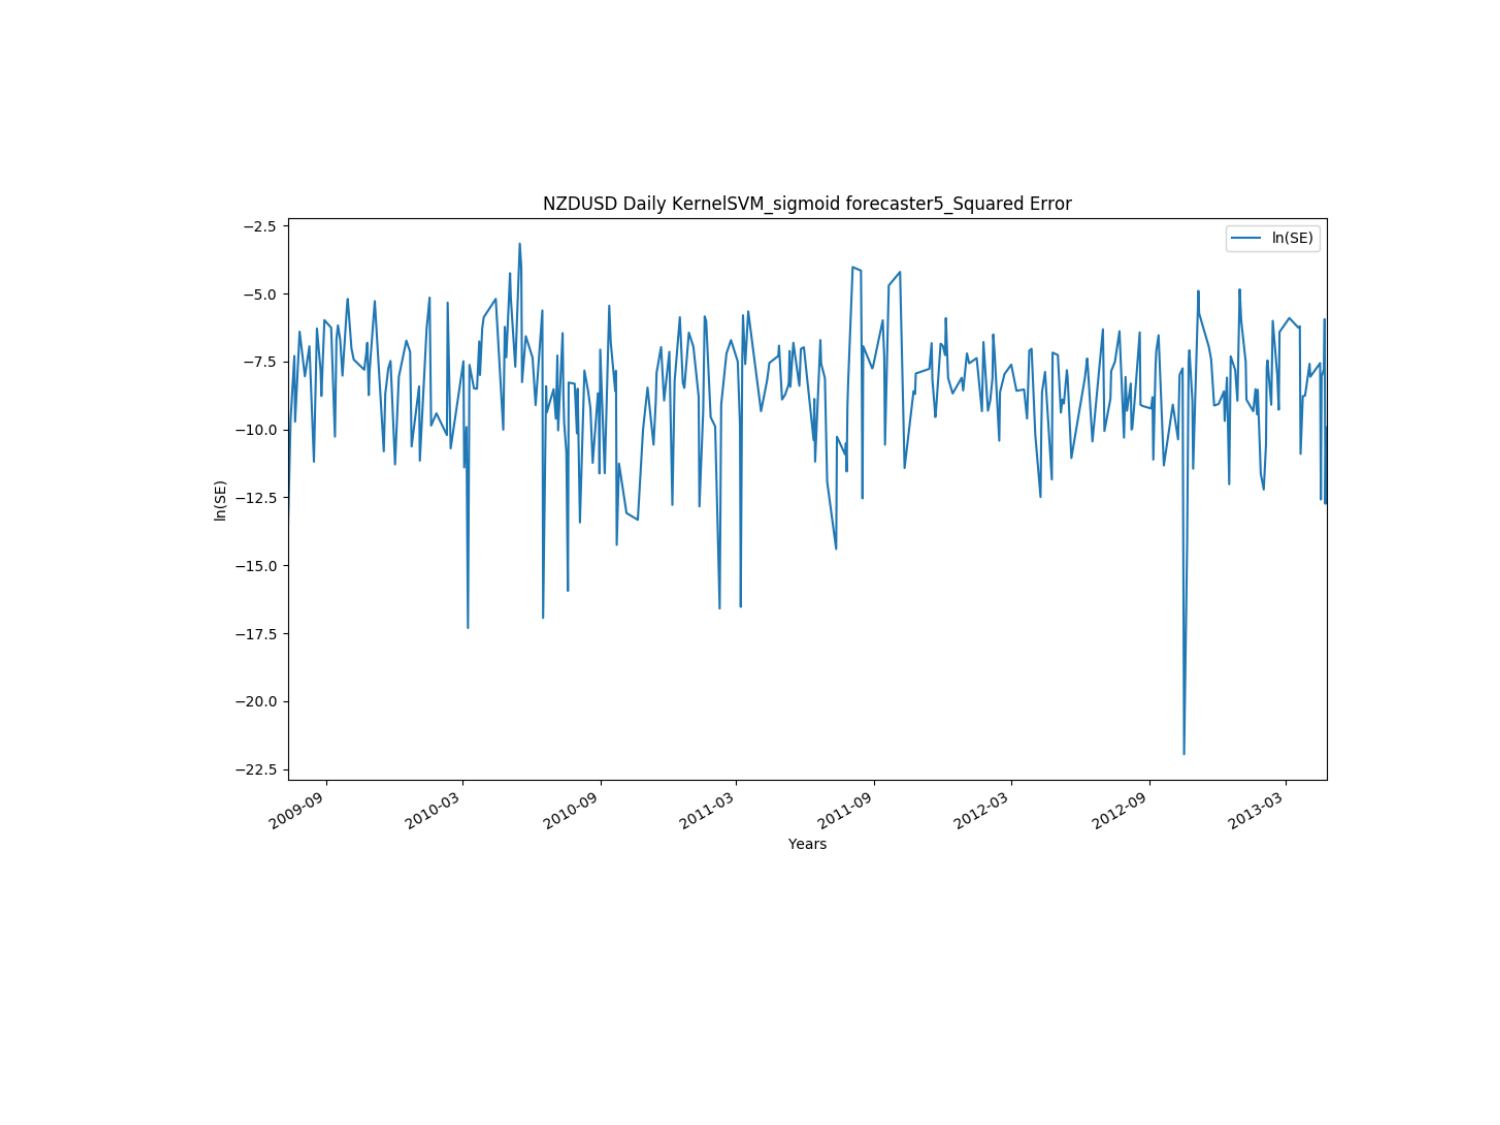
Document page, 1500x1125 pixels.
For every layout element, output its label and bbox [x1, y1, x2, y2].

picture [119, 119, 1461, 946]
